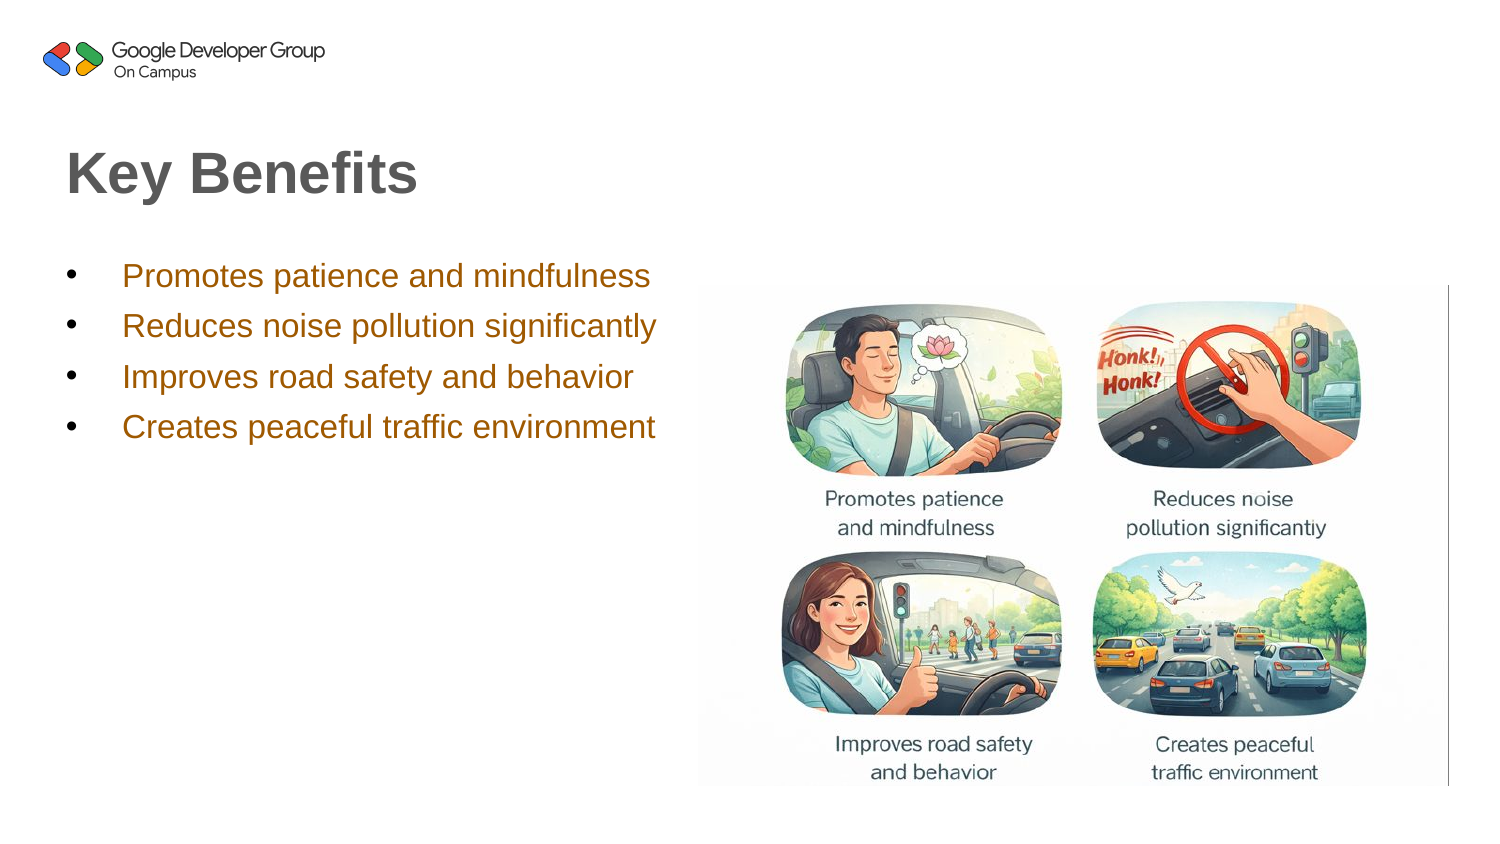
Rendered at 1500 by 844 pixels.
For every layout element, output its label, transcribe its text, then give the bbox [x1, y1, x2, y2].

text_box Key Benefits [51, 120, 1483, 219]
picture [25, 28, 327, 83]
picture [698, 285, 1450, 786]
text_box Promotes patience and mindfulness Reduces noise pollution significantly Improves road safety and behavior Creates peaceful traffic environment [51, 235, 802, 453]
